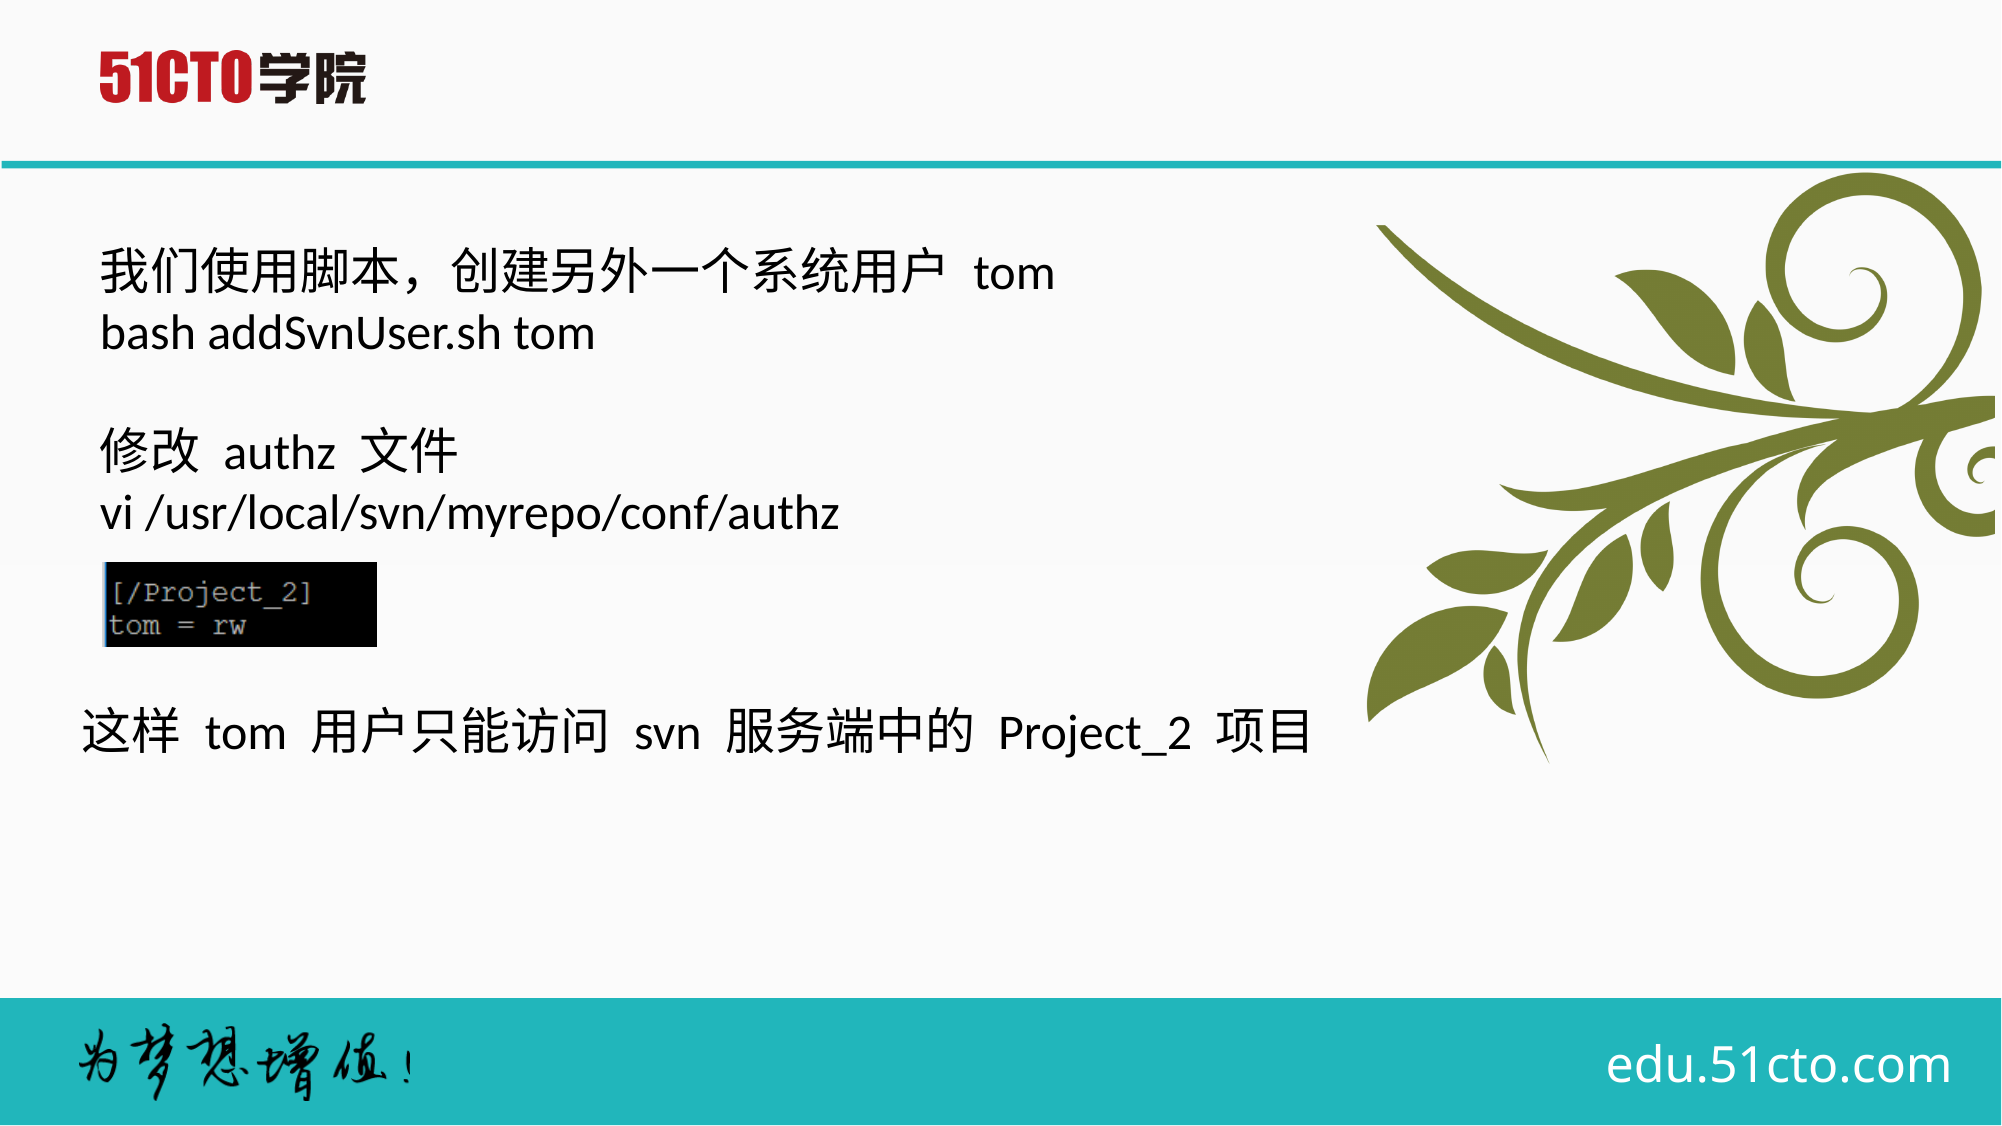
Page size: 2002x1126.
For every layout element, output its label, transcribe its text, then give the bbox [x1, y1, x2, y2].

picture [79, 1023, 410, 1101]
text_box 这样 tom 用户只能访问 svn 服务端中的 Project_2 项目 [67, 692, 1331, 768]
picture [1354, 160, 1995, 764]
picture [100, 50, 366, 104]
text_box 我们使用脚本，创建另外一个系统用户 tom bash addSvnUser.sh tom 修改 authz 文件 vi /usr/local/svn/myrepo/conf/authz [85, 231, 1082, 547]
picture [102, 562, 377, 648]
